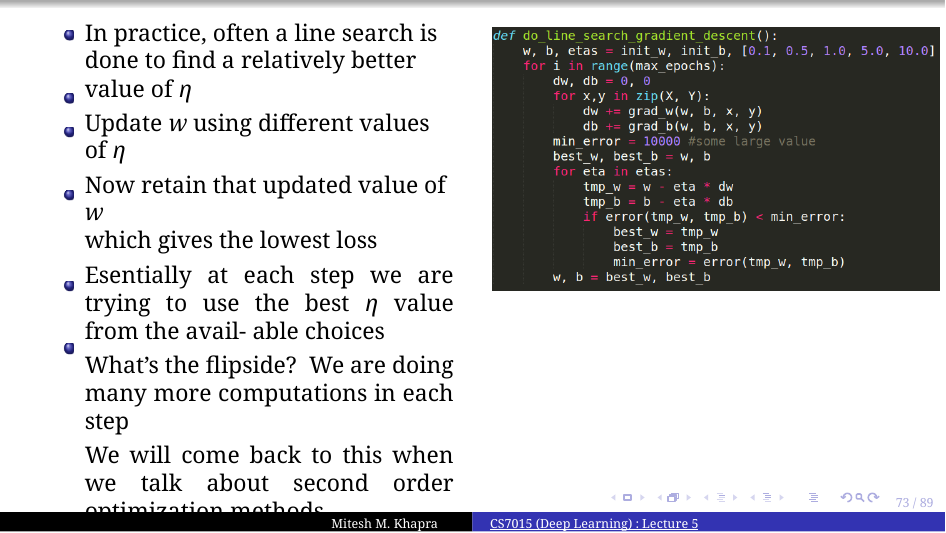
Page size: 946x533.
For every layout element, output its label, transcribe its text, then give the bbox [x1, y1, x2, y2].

picture [62, 280, 74, 292]
picture [0, 0, 945, 8]
picture [62, 190, 74, 201]
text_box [0, 511, 946, 532]
picture [491, 27, 940, 291]
picture [62, 92, 74, 104]
text_box 73 / 89 [893, 493, 942, 510]
picture [62, 343, 74, 355]
picture [62, 127, 74, 139]
text_box In practice, often a line search is done to find a relatively better value of η Update w using different values of η Now retain that updated value of w which gives the lowest loss Esentially at each step we are trying to use the best η value from the avail- able choices What’s the flipside? We are doing many more computations in each step We will come back to this when we talk about second order optimization methods [82, 16, 455, 510]
picture [62, 30, 74, 42]
